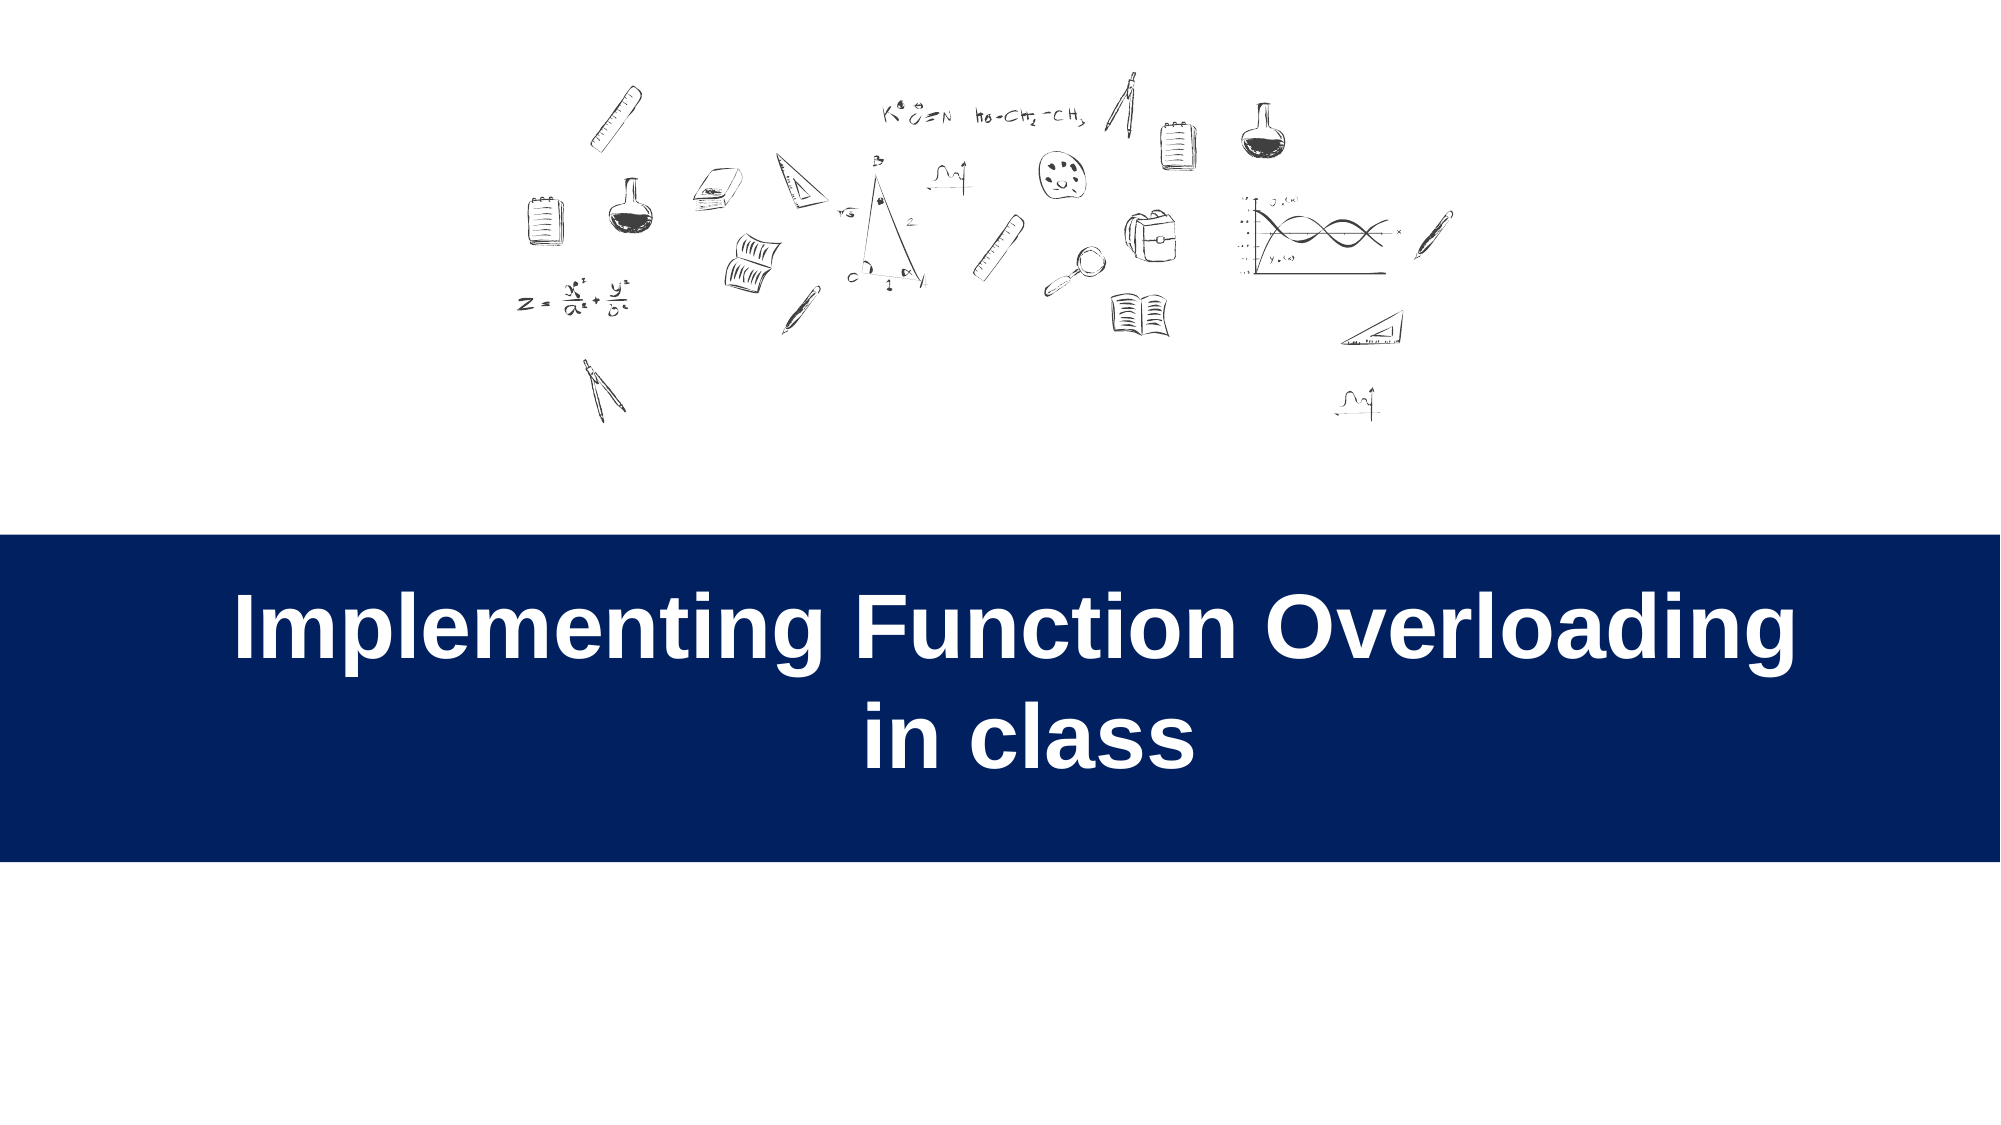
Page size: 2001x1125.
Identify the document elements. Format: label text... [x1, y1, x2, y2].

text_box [796, 279, 806, 342]
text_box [1428, 204, 1439, 267]
text_box Implementing Function Overloading in class [29, 559, 2000, 795]
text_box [608, 177, 654, 234]
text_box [1104, 288, 1178, 342]
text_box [1241, 102, 1286, 159]
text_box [925, 159, 975, 198]
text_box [527, 195, 565, 246]
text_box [580, 110, 655, 128]
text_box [585, 355, 613, 423]
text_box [962, 239, 1038, 257]
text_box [1058, 238, 1088, 310]
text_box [1237, 196, 1402, 275]
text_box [1332, 385, 1383, 423]
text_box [1111, 70, 1139, 137]
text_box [882, 100, 1085, 127]
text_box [835, 157, 937, 290]
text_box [692, 166, 743, 211]
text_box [1038, 149, 1088, 200]
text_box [715, 235, 789, 290]
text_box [769, 158, 836, 196]
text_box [1160, 120, 1198, 171]
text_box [1124, 209, 1177, 263]
text_box [0, 533, 2000, 863]
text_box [517, 277, 631, 317]
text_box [1339, 308, 1405, 346]
